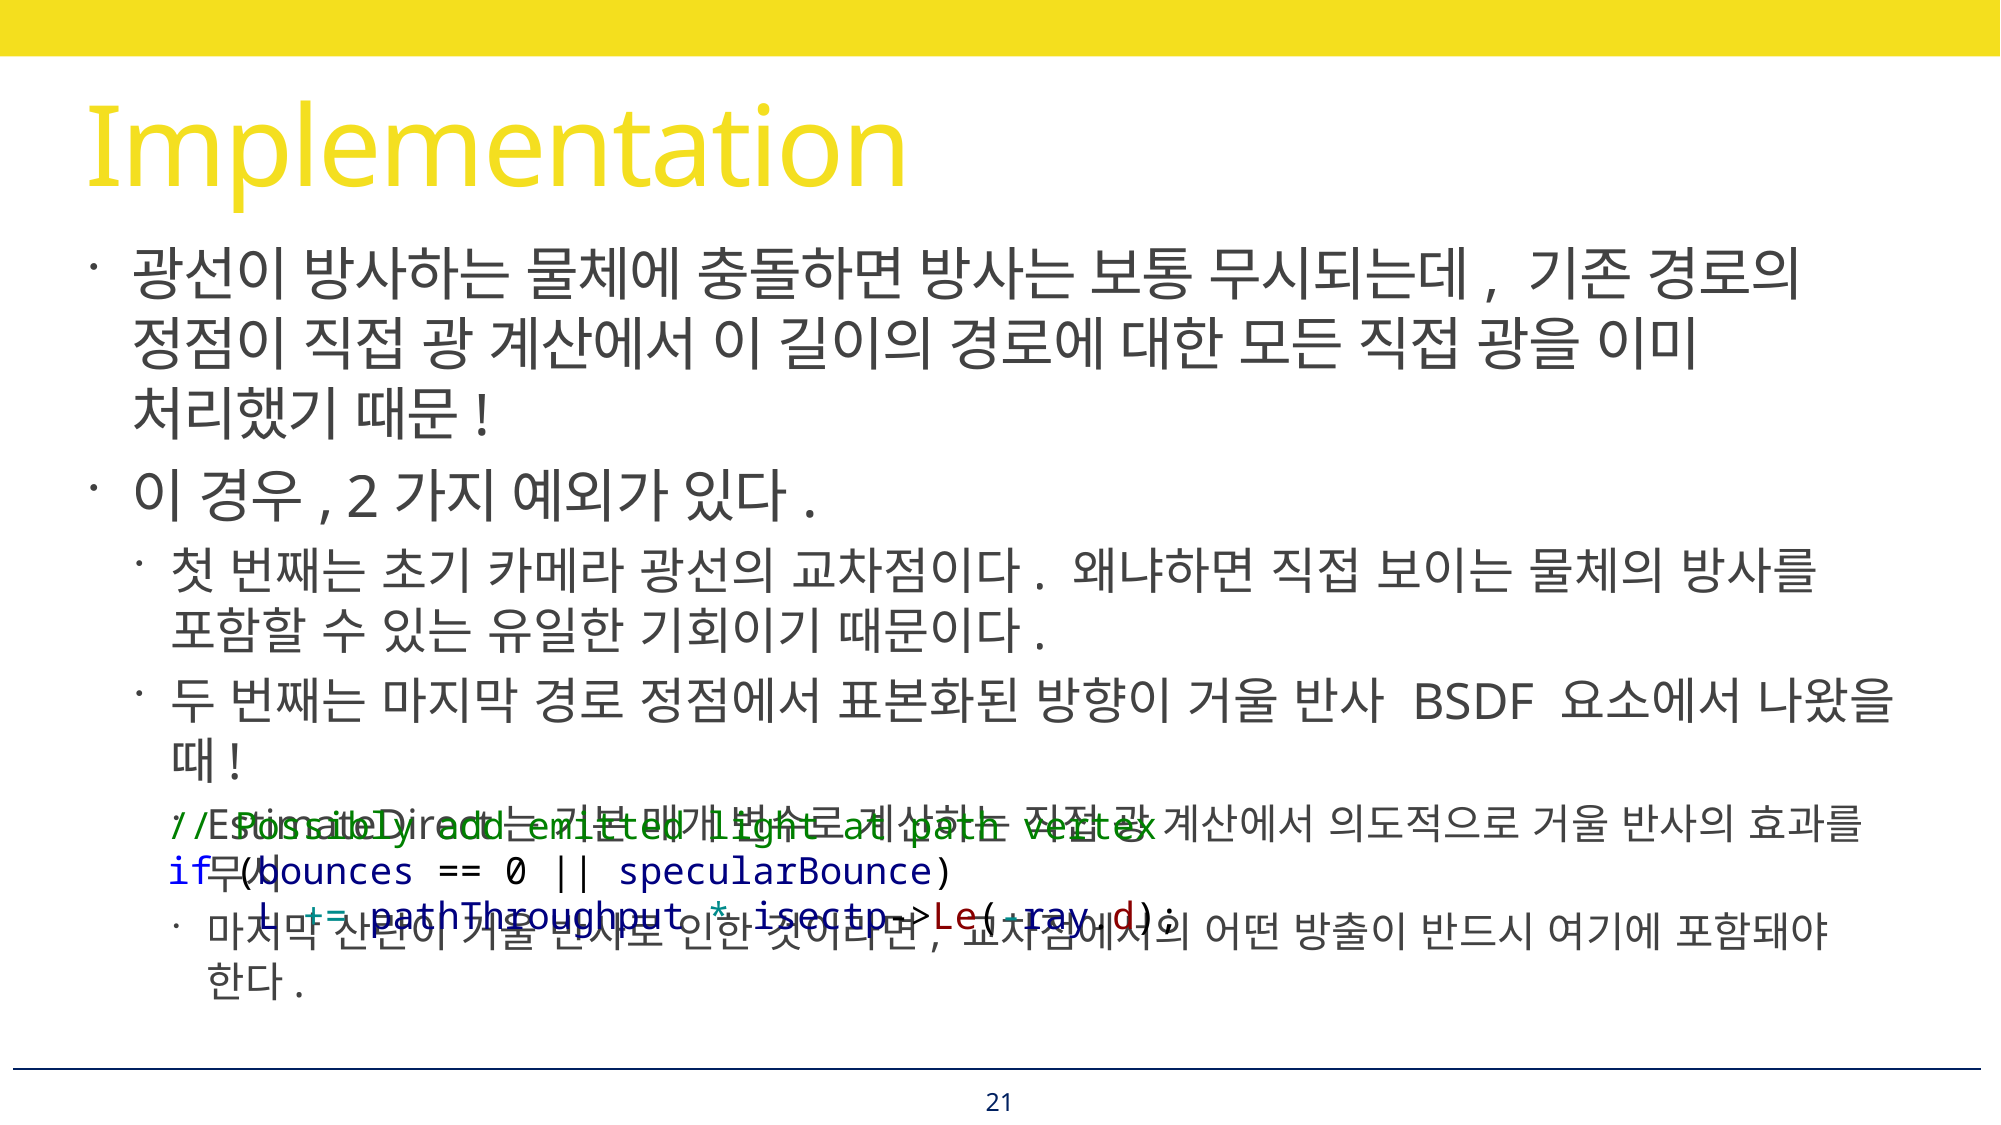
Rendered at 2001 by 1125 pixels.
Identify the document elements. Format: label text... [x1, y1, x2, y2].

list 광선이 방사하는 물체에 충돌하면 방사는 보통 무시되는데, 기존 경로의 정점이 직접 광 계산에서 이 길이의 경로에 대한 모든 직접 광을 이미 처리했기 때문! 이 경우, 2가지 예외가 있다. 첫 번째는 초기 카메라 광선의 교차점이다. 왜냐하면 직접 보이는 물체의 방사를 포함할 수 있는 유일한 기회이기 때문이다. 두 번째는 마지막 경로 정점에서 표본화된 방향이 거울 반사 BSDF 요소에서 나왔을 때! EstimateDirect는 기본 매개 변수로 계산하는 직접 광 계산에서 의도적으로 거울 반사의 효과를 무시 마지막 산란이 거울 반사로 인한 것이라면, 교차점에서의 어떤 방출이 반드시 여기에 포함돼야 한다. [85, 237, 1915, 1049]
slide_number 21 [916, 1078, 1084, 1125]
text_box // Possibly add emitted light at path vertex if (bounces == 0 || specularBounce) L += pathThroughput * isectp->Le(-ray.d); [152, 794, 1272, 944]
title Implementation [85, 89, 1915, 212]
